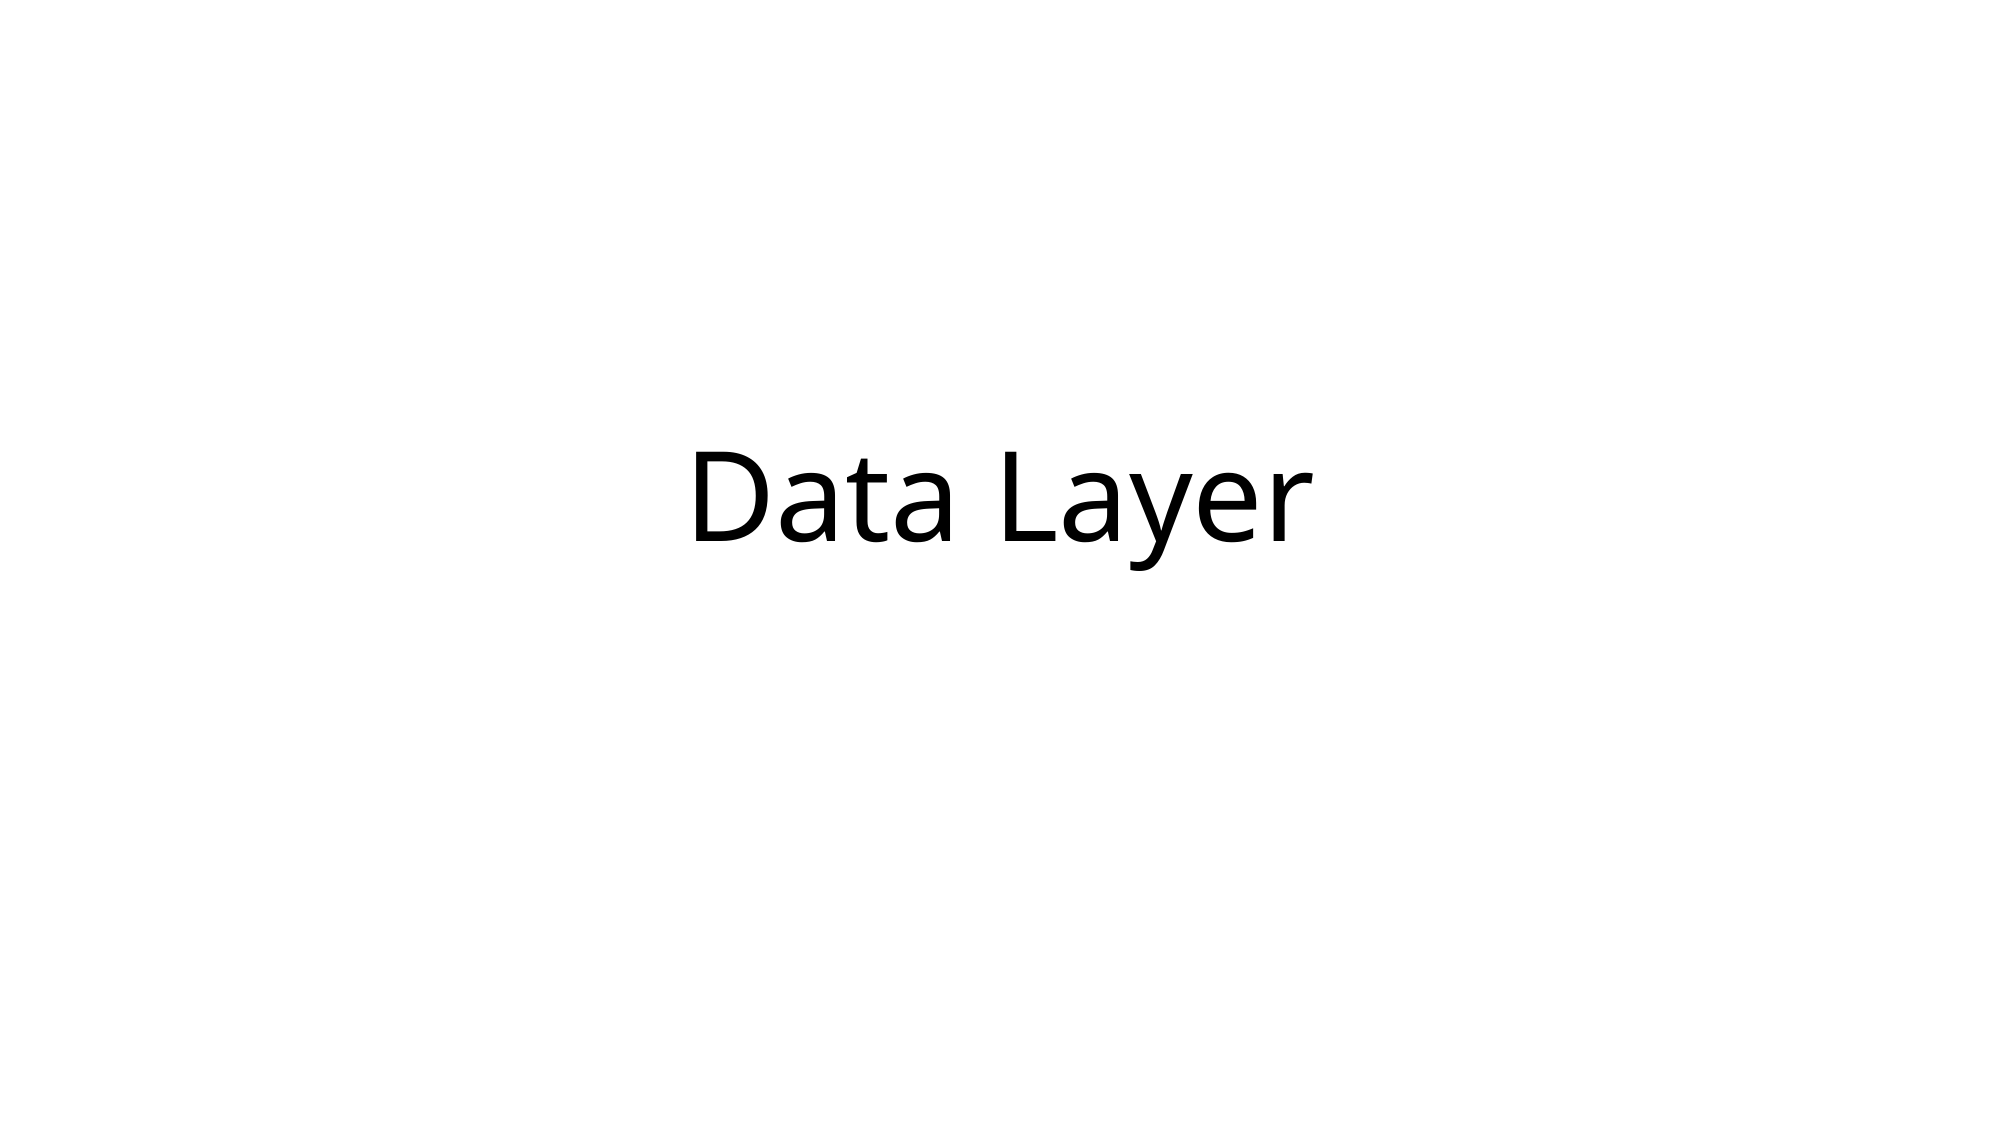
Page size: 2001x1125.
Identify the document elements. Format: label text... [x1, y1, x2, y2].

title Data Layer [249, 184, 1750, 576]
